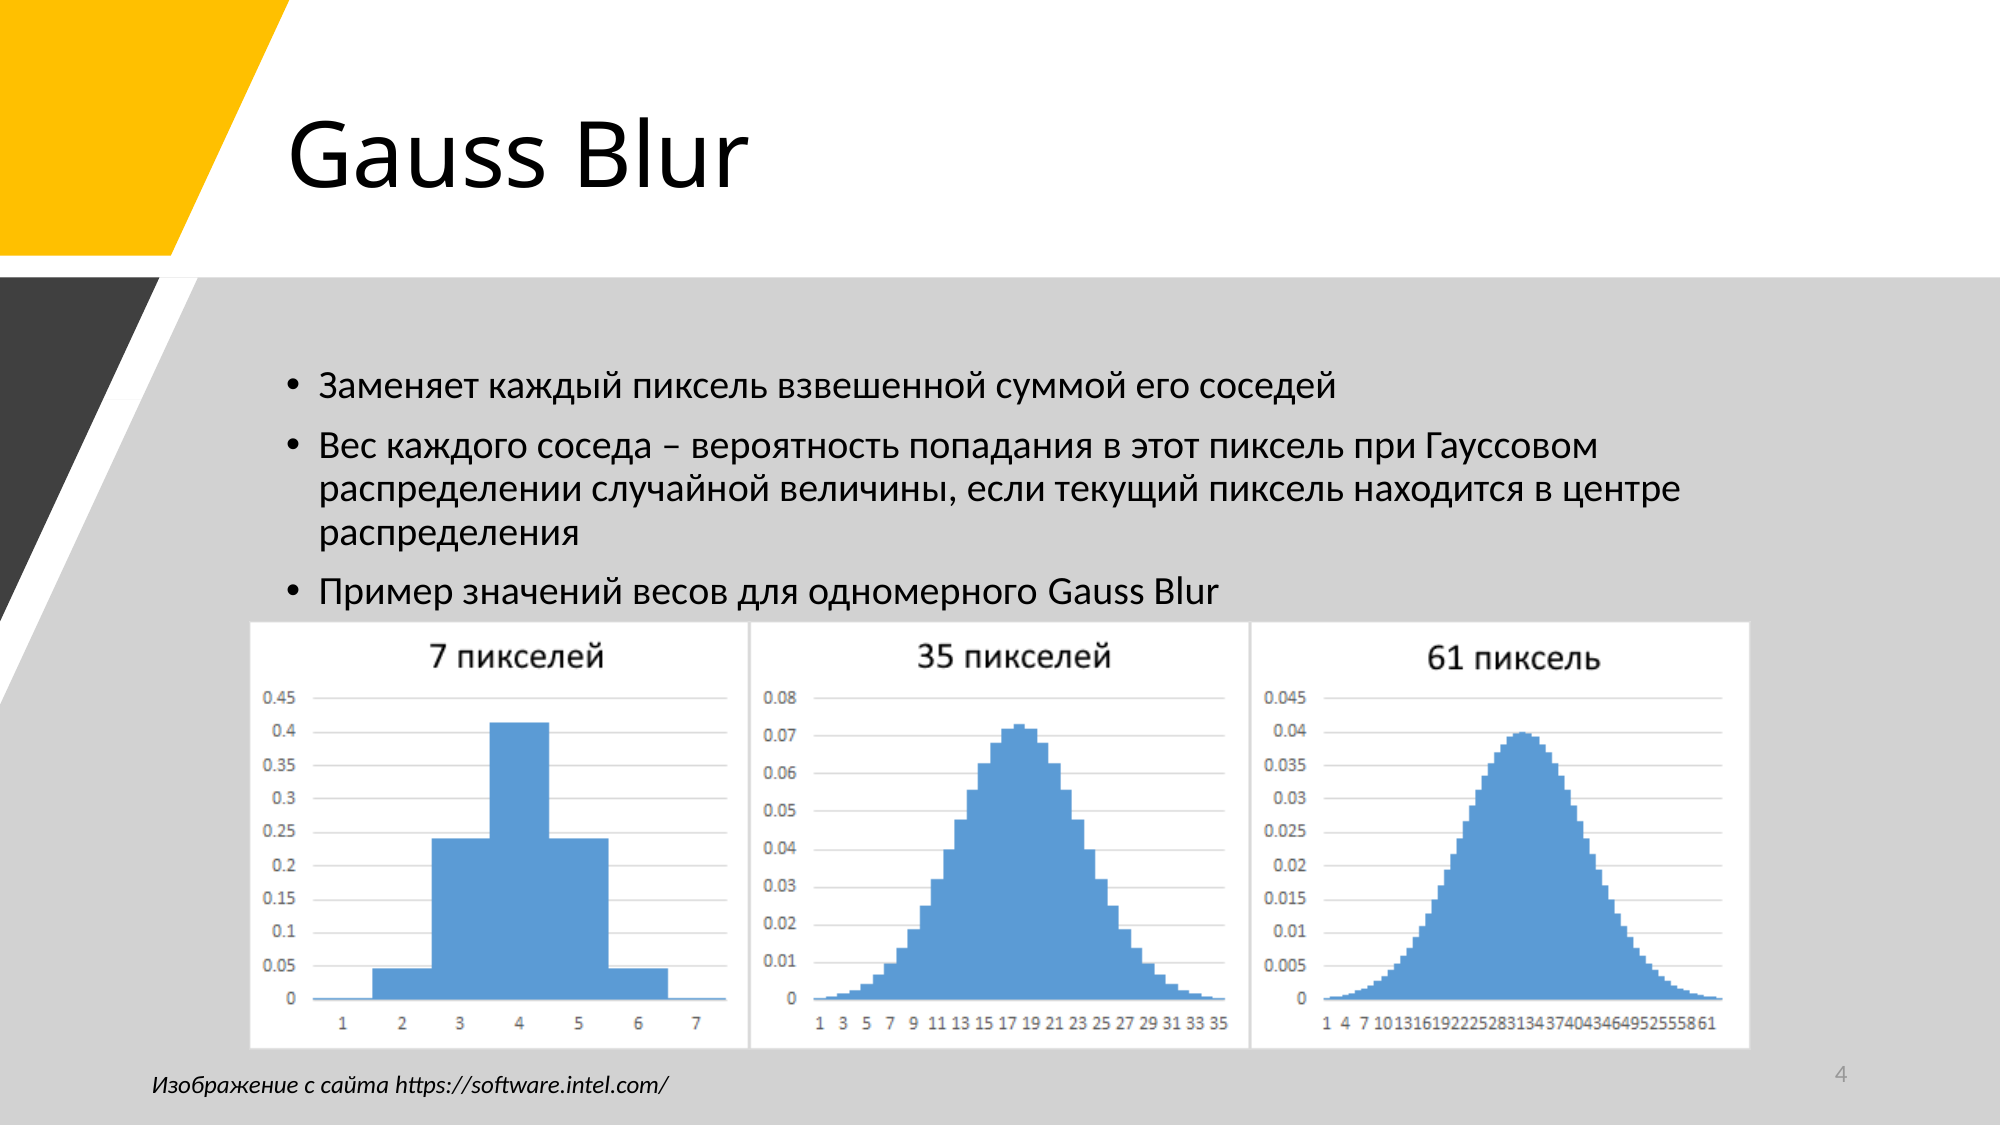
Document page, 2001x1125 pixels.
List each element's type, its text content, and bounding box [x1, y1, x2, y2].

text_box [0, 0, 291, 257]
slide_number 4 [1412, 1042, 1863, 1103]
list Заменяет каждый пиксель взвешенной суммой его соседей Вес каждого соседа – вероятность попадания в этот пиксель при Гауссовом распределении случайной величины, если текущий пиксель находится в центре распределения Пример значений весов для одномерного Gauss Blur [271, 356, 1808, 622]
picture [249, 621, 1751, 1050]
title Gauss Blur [271, 60, 1808, 255]
text_box Изображение с сайта https://software.intel.com/ [136, 1060, 803, 1106]
text_box [0, 276, 2000, 1125]
text_box [0, 276, 162, 622]
